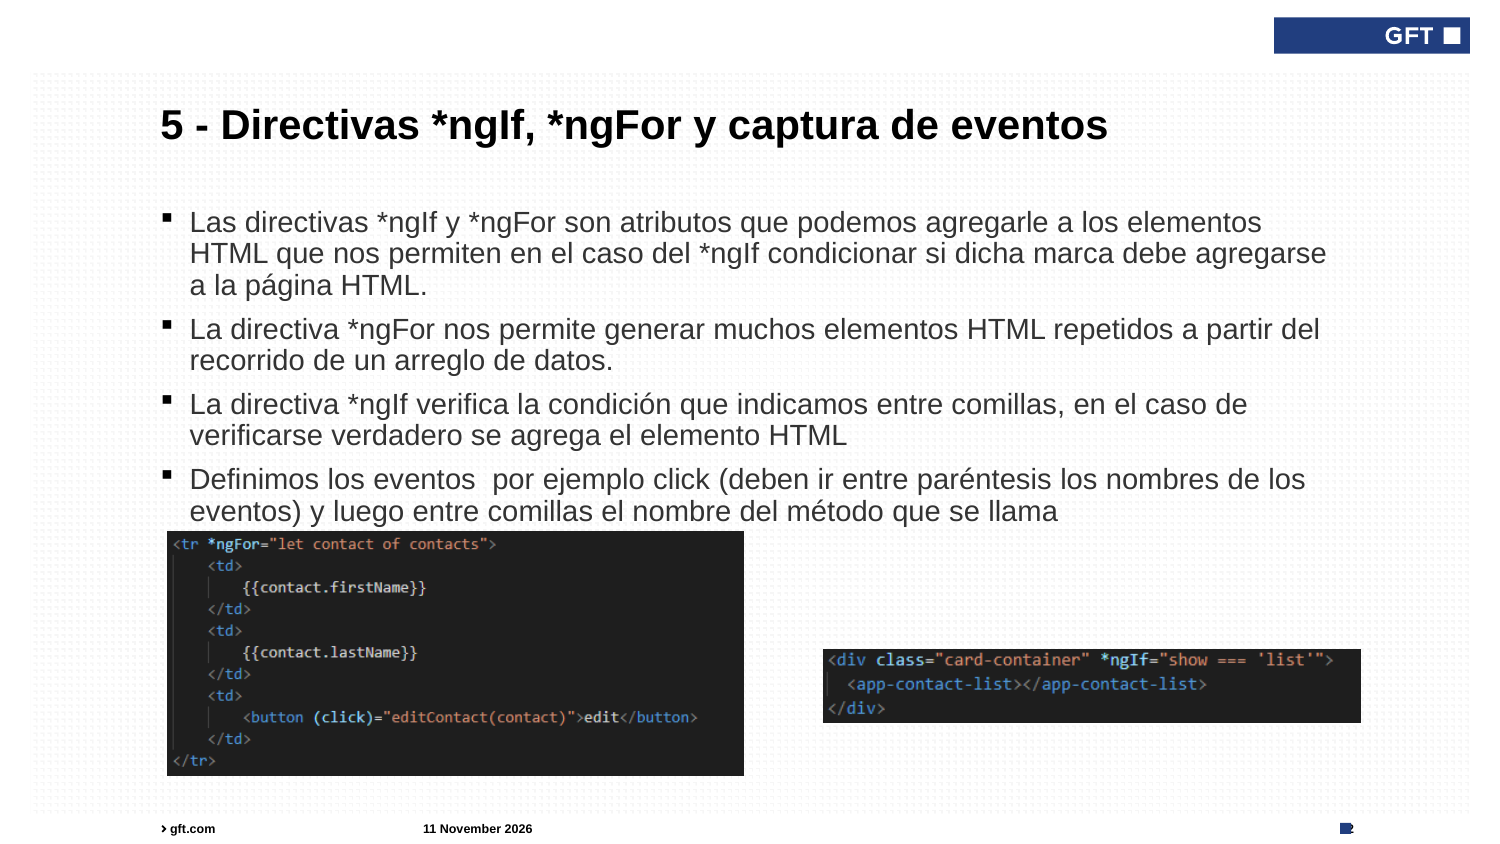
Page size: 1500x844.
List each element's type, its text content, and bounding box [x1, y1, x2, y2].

list Las directivas *ngIf y *ngFor son atributos que podemos agregarle a los elementos HTML que nos permiten en el caso del *ngIf condicionar si dicha marca debe agregarse a la página HTML. La directiva *ngFor nos permite generar muchos elementos HTML repetidos a partir del recorrido de un arreglo de datos. La directiva *ngIf verifica la condición que indicamos entre comillas, en el caso de verificarse verdadero se agrega el elemento HTML Definimos los eventos por ejemplo click (deben ir entre paréntesis los nombres de los eventos) y luego entre comillas el nombre del método que se llama [160, 207, 1341, 532]
title 5 - Directivas *ngIf, *ngFor y captura de eventos [160, 103, 1340, 149]
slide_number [422, 820, 544, 837]
picture [31, 72, 1470, 814]
